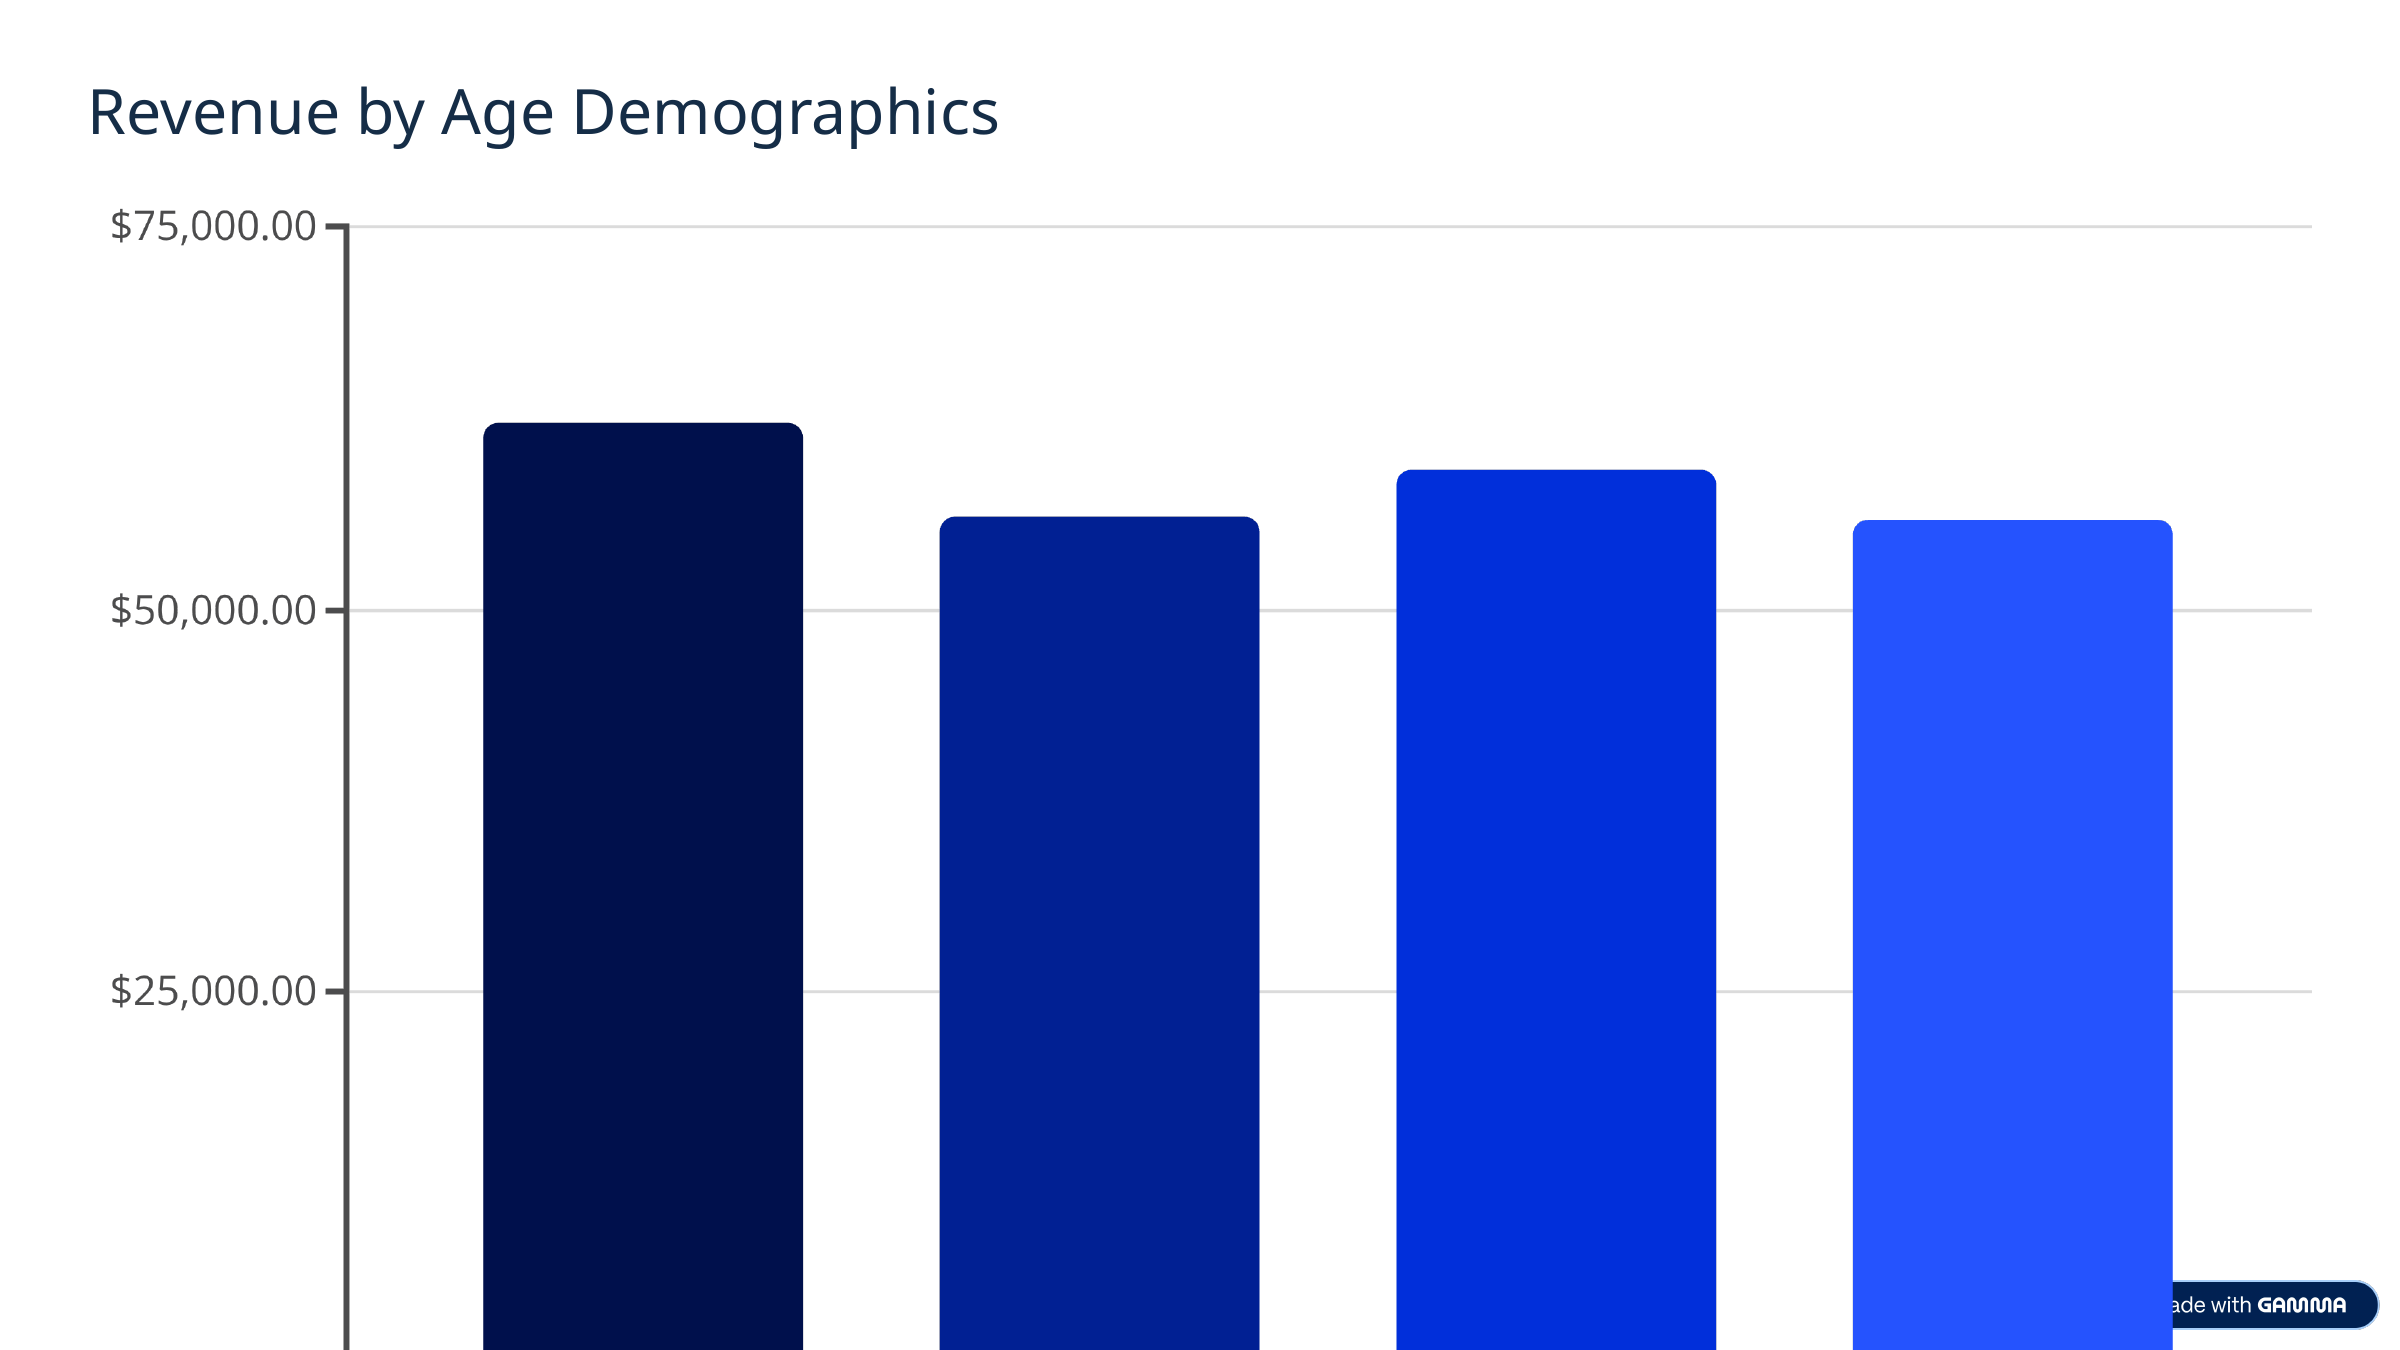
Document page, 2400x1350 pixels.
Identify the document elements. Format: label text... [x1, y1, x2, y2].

text_box Revenue by Age Demographics [87, 69, 882, 148]
picture [87, 197, 2389, 1350]
